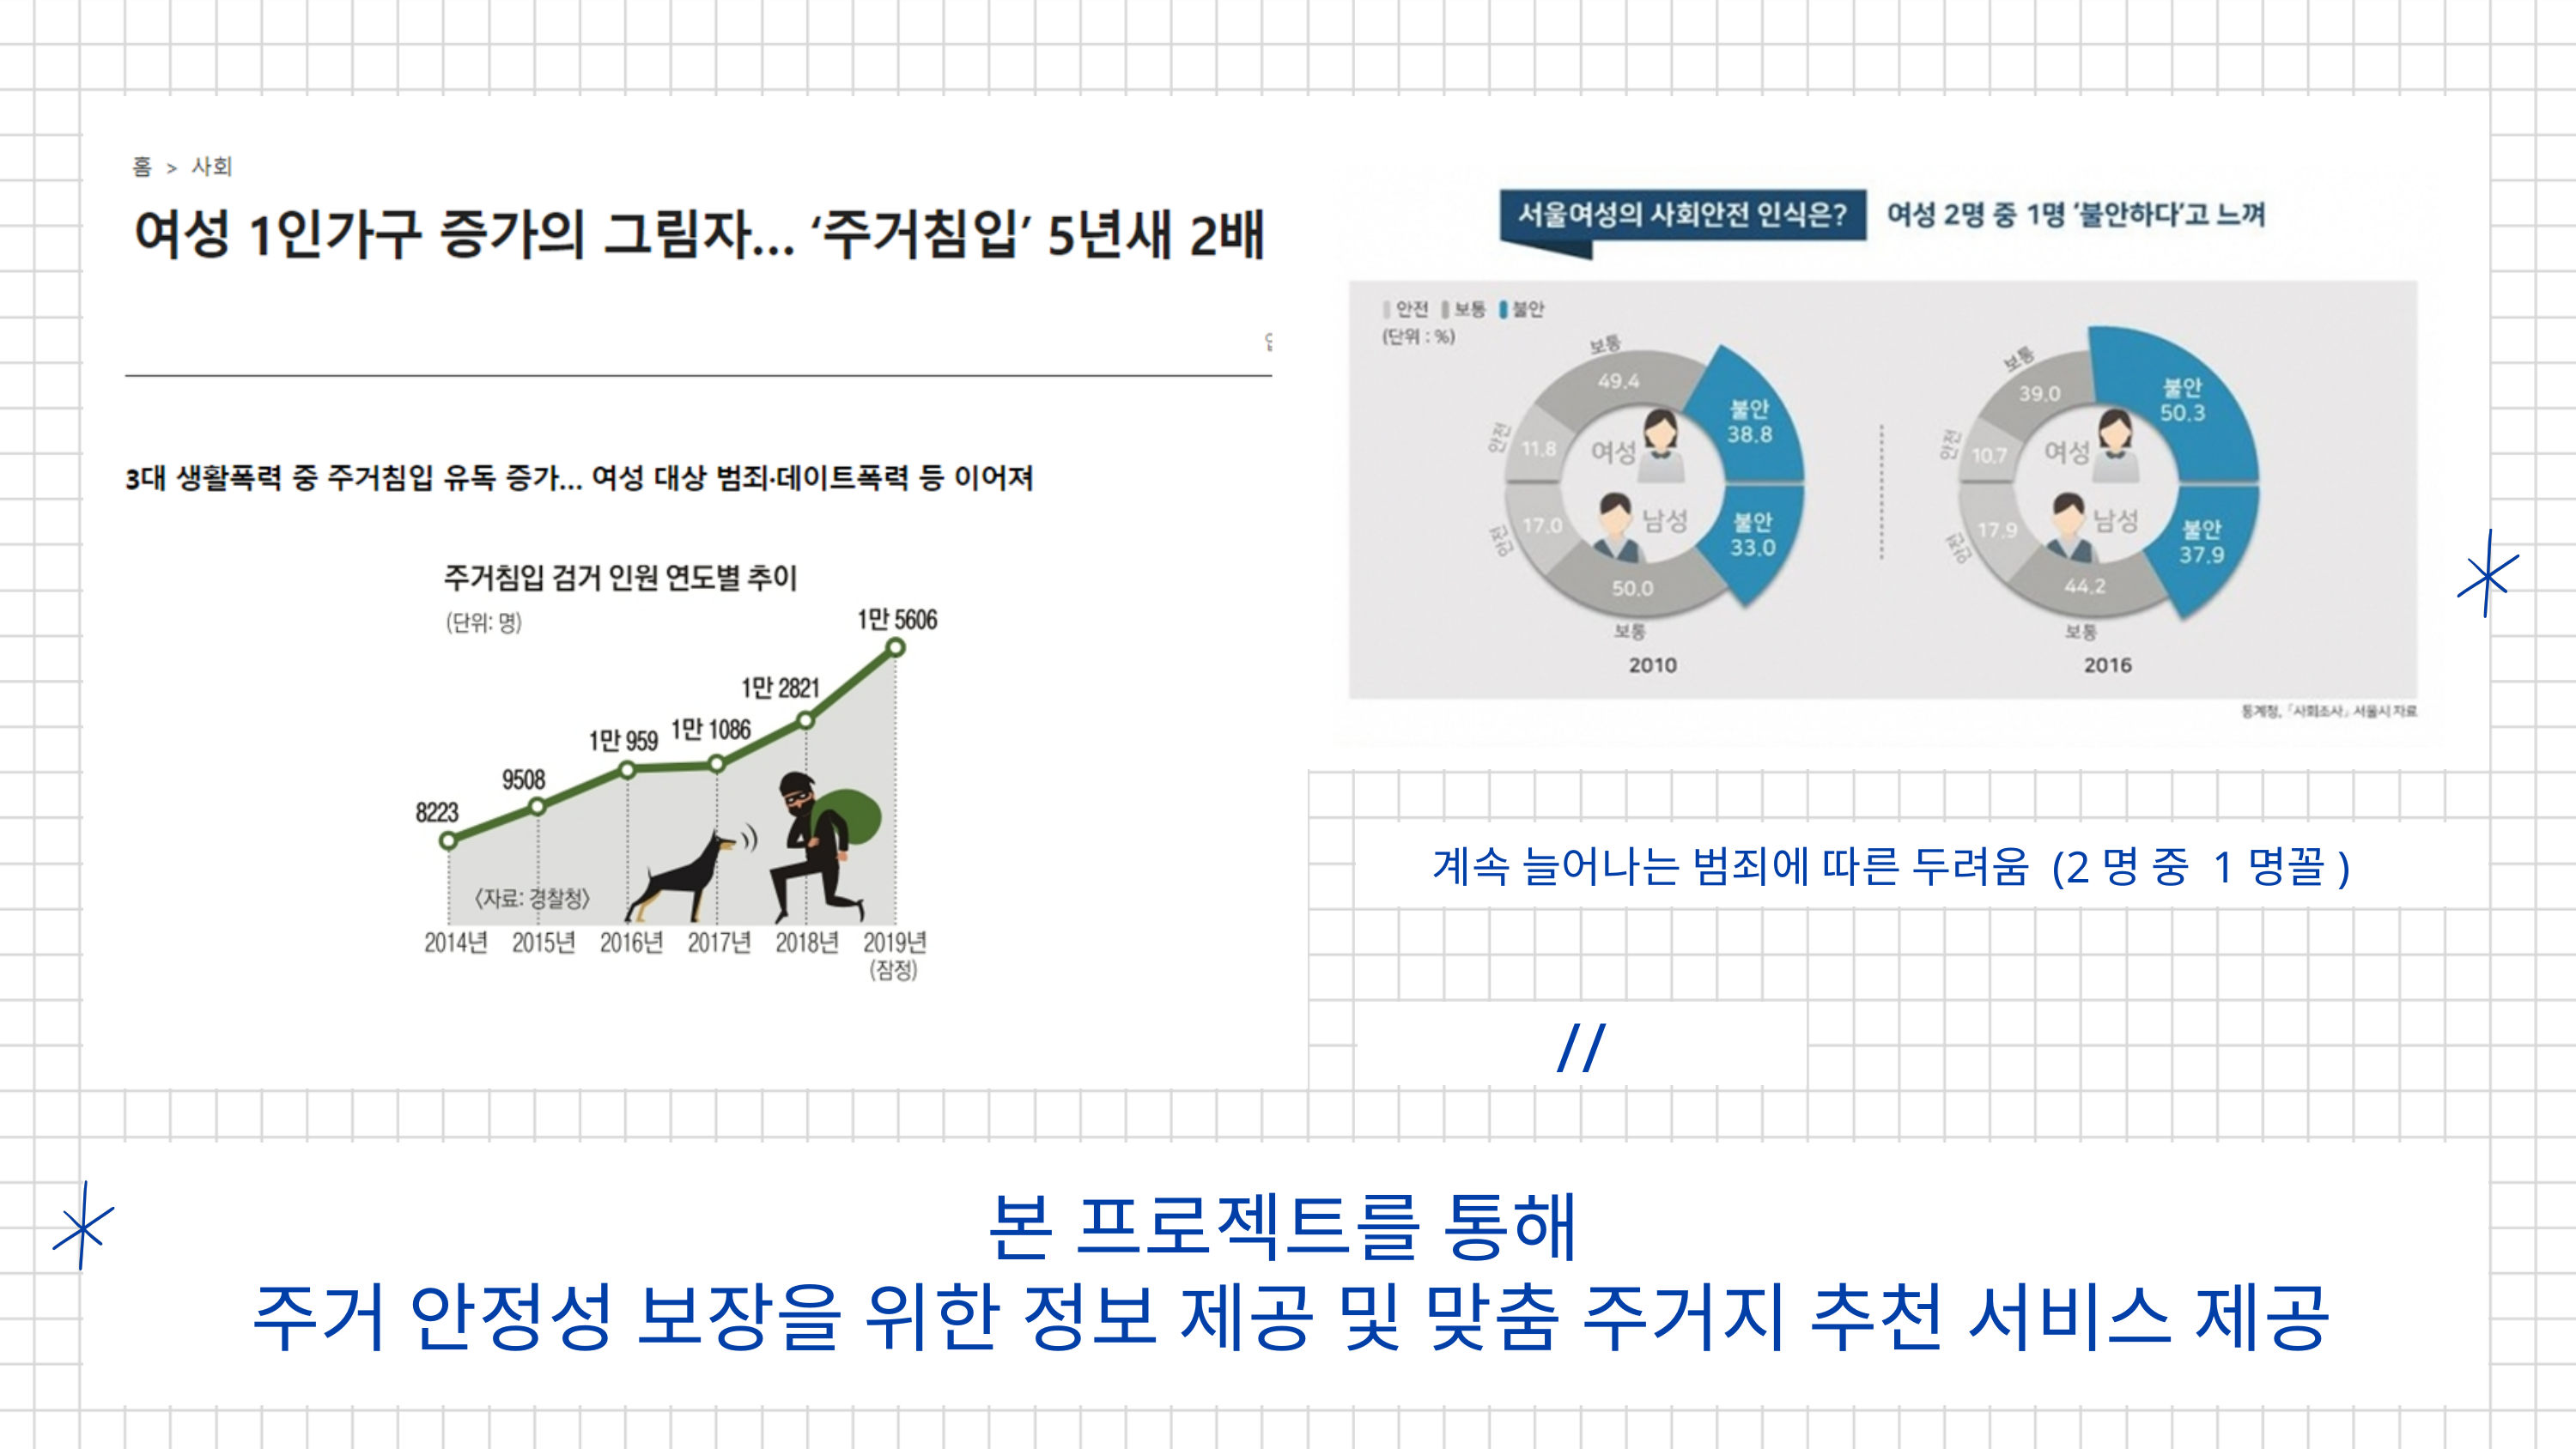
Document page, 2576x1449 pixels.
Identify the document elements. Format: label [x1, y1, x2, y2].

text_box [1312, 688, 2490, 769]
text_box [2494, 529, 2520, 618]
text_box [82, 1142, 2489, 1406]
text_box [1356, 822, 2489, 906]
text_box [82, 95, 1309, 1089]
text_box [1357, 1001, 1807, 1086]
text_box [52, 1180, 79, 1270]
text_box [1309, 95, 2490, 682]
text_box [0, 0, 2576, 1449]
